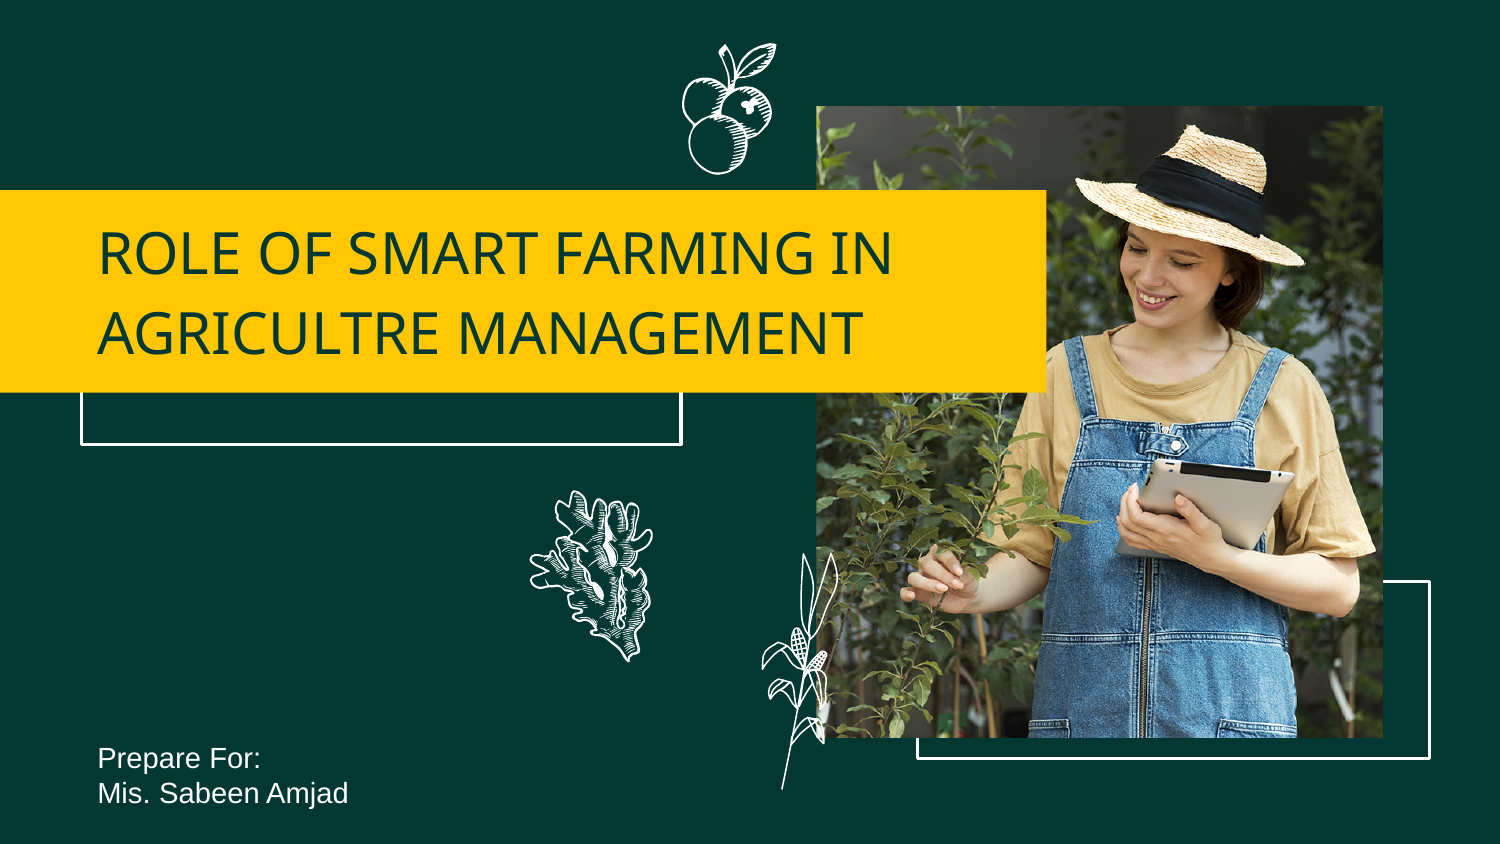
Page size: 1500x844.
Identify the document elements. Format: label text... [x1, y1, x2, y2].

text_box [760, 549, 838, 791]
text_box [917, 581, 1430, 759]
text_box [530, 496, 678, 640]
title ROLE OF SMART FARMING IN AGRICULTRE MANAGEMENT [82, 221, 810, 382]
picture [815, 106, 1384, 738]
text_box [0, 190, 810, 393]
text_box [81, 393, 681, 445]
text_box Prepare For: Mis. Sabeen Amjad [82, 731, 365, 817]
